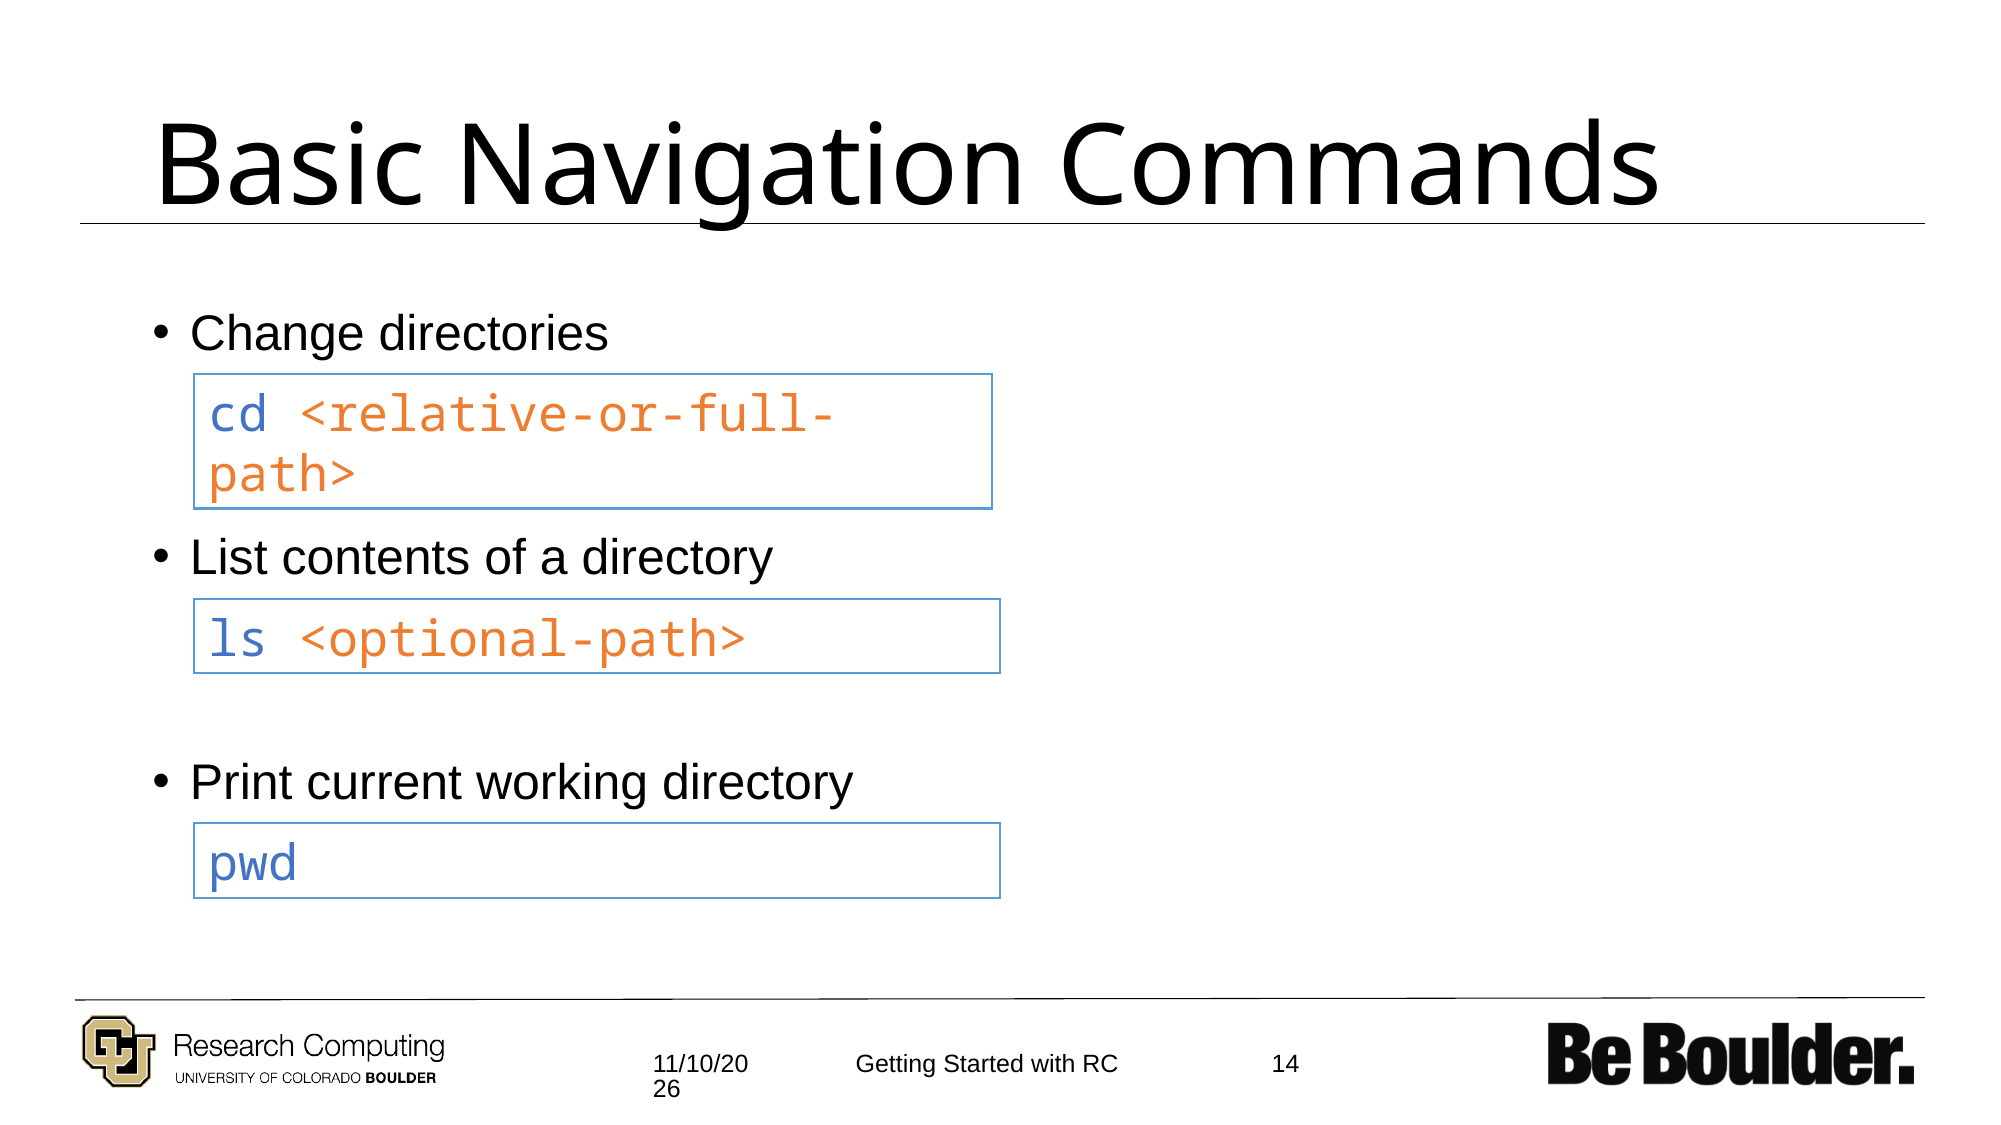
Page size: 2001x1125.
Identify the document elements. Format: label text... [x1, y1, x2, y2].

title Basic Navigation Commands [137, 59, 1863, 278]
footer Getting Started with RC [772, 1032, 1202, 1093]
text_box cd <relative-or-full-path> [193, 373, 993, 510]
text_box ls <optional-path> [193, 598, 1001, 674]
list Change directories List contents of a directory Print current working directory [137, 299, 1863, 983]
slide_number 14 [1202, 1032, 1315, 1093]
picture [1524, 1015, 1938, 1088]
text_box pwd [193, 822, 1001, 899]
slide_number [637, 1032, 772, 1093]
picture [81, 1015, 444, 1088]
